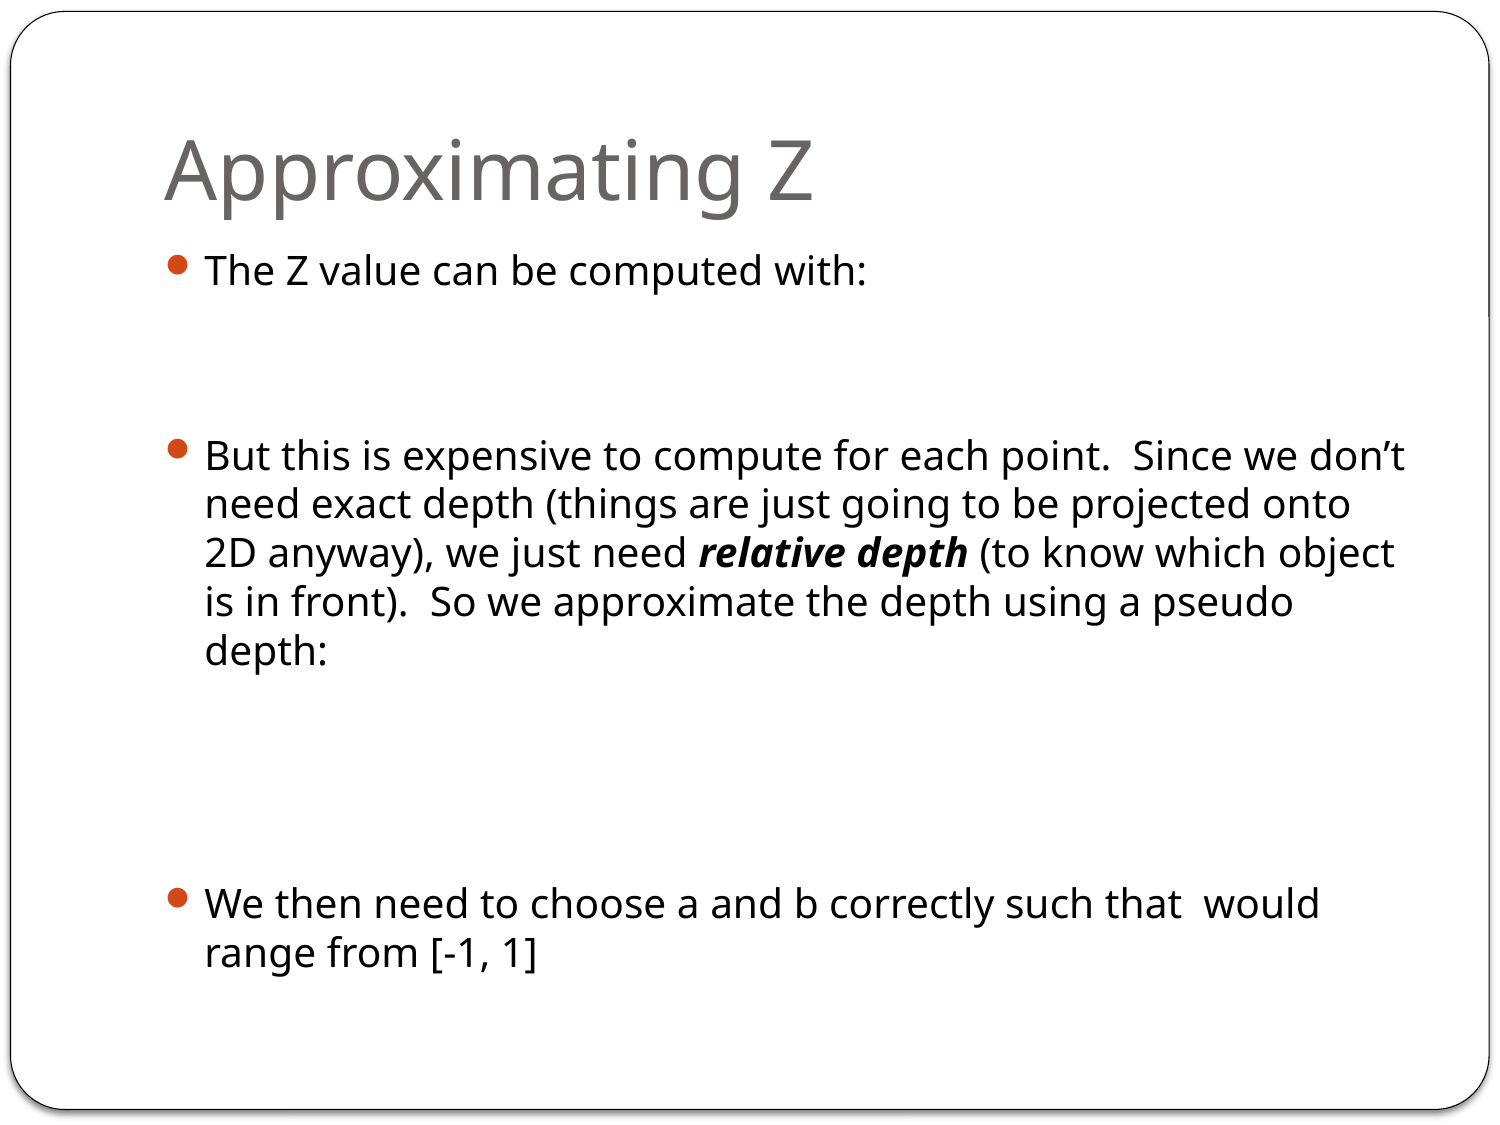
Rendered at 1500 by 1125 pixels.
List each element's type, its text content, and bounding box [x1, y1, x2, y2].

title Approximating Z [150, 45, 1425, 233]
